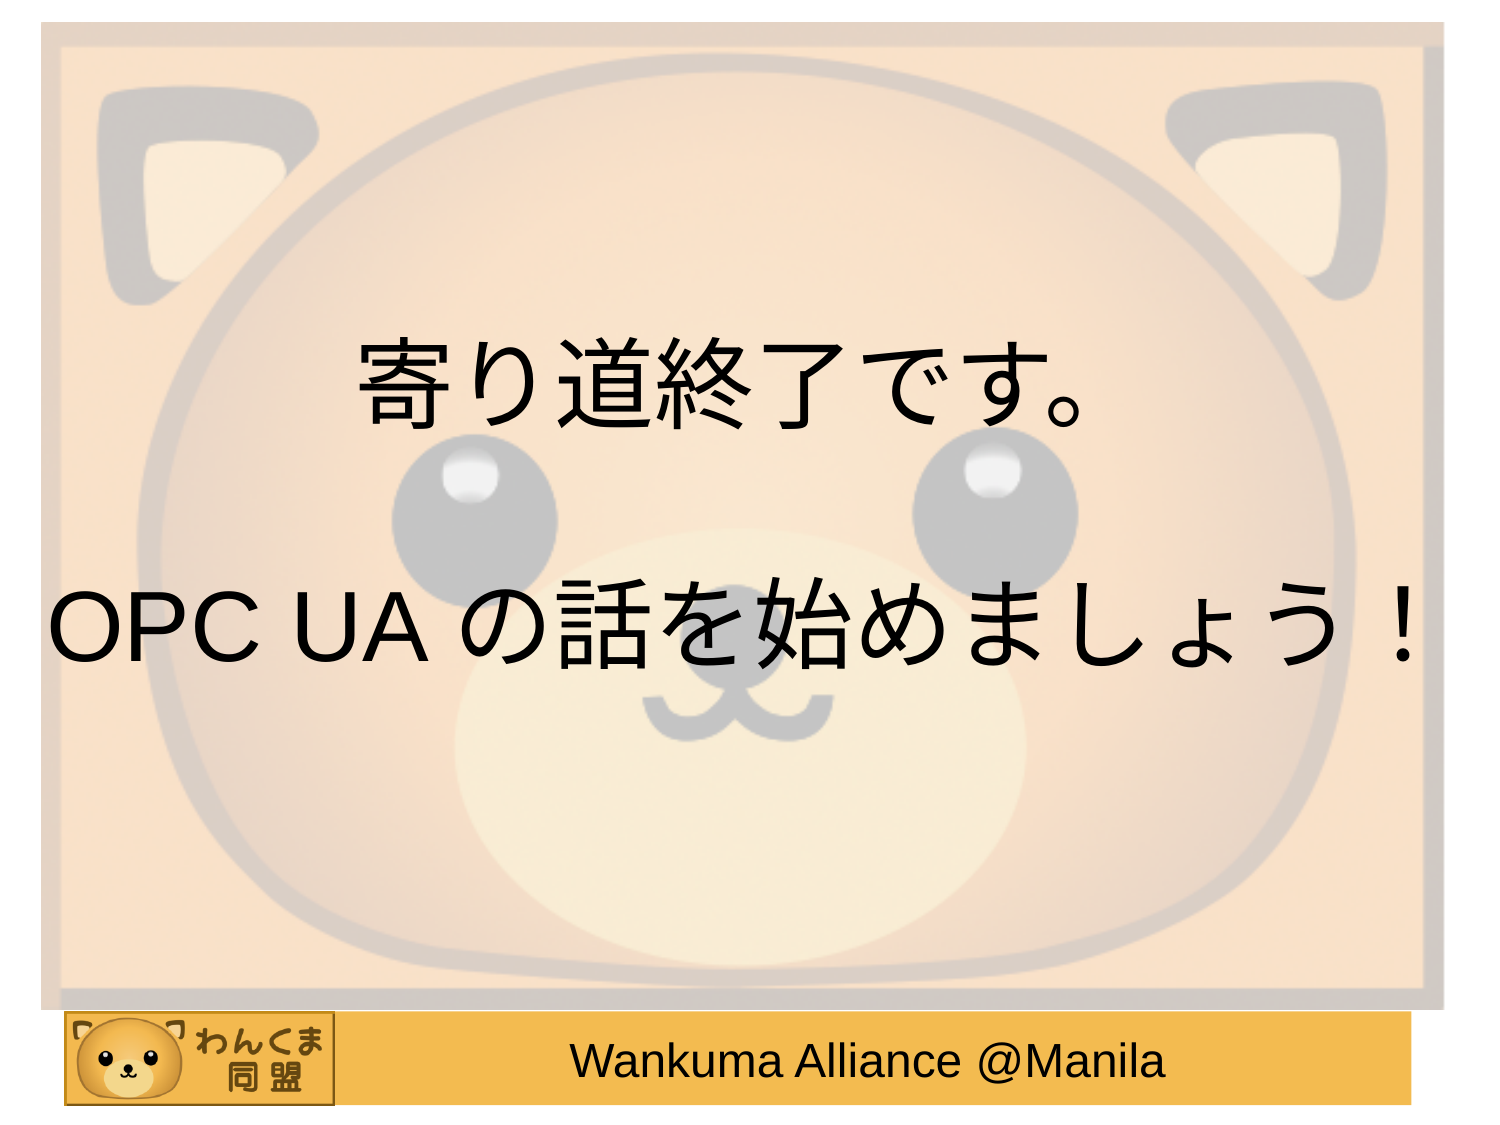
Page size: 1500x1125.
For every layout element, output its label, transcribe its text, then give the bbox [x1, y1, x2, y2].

picture [41, 403, 1447, 1010]
picture [64, 1011, 335, 1106]
text_box 寄り道終了です。 OPC UAの話を始めましょう！ [0, 314, 1500, 403]
picture [41, 22, 1447, 314]
